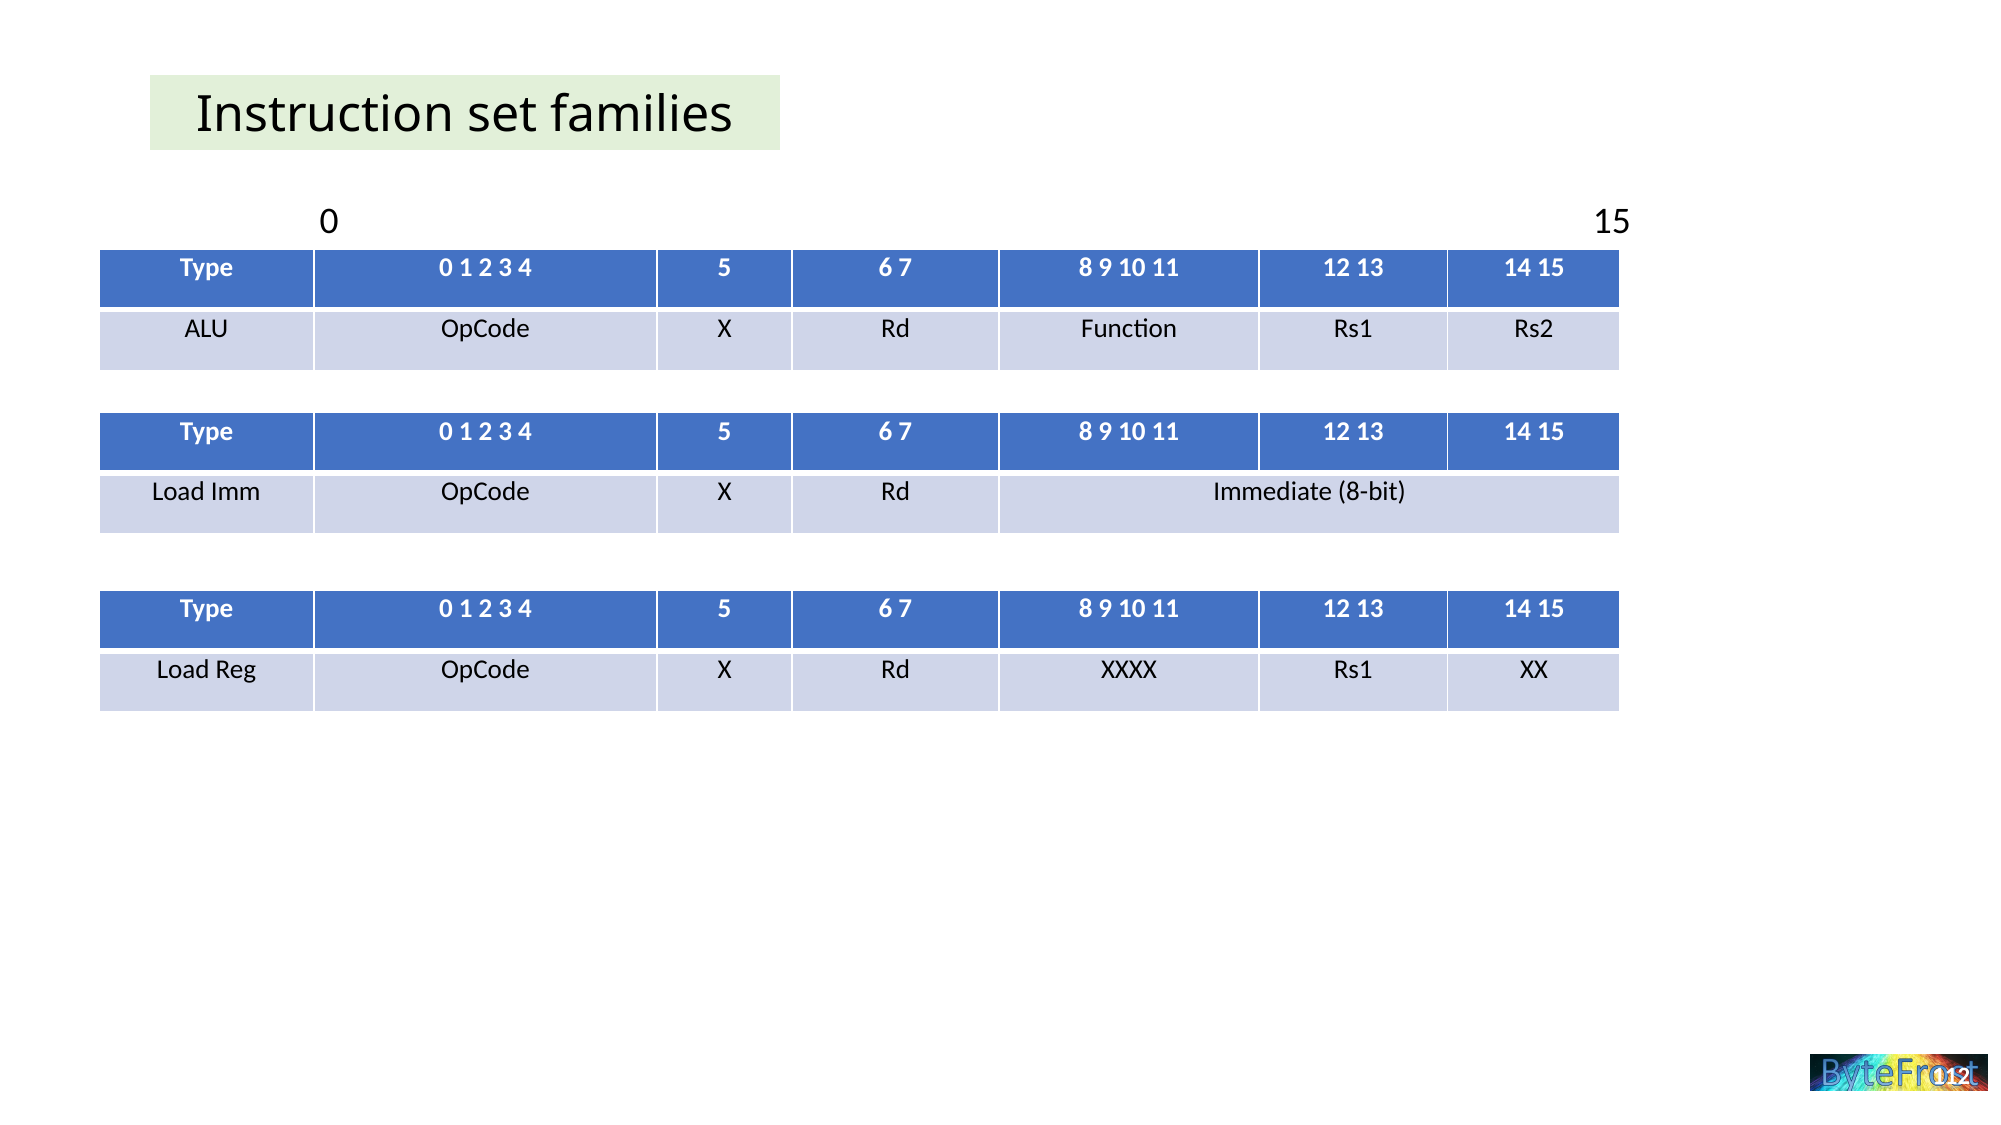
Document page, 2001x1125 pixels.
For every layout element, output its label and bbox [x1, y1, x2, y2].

title [150, 75, 780, 150]
table_cell [1000, 654, 1258, 711]
table_cell [793, 312, 998, 370]
table_header [1260, 591, 1447, 648]
table_cell [793, 476, 998, 533]
picture [1810, 1054, 1988, 1091]
table_cell [658, 312, 791, 370]
text_box [1535, 1044, 1986, 1105]
table_cell [100, 476, 313, 533]
table_header [1448, 591, 1619, 648]
table_cell [315, 654, 656, 711]
table_cell [1260, 654, 1447, 711]
table_header [658, 413, 791, 470]
table_cell [1000, 476, 1619, 533]
table_header [658, 250, 791, 307]
table_cell [1260, 312, 1447, 370]
table_header [793, 591, 998, 648]
table_header [315, 413, 656, 470]
text_box [304, 188, 1650, 248]
table_header [1260, 413, 1447, 470]
table_header [793, 413, 998, 470]
table_cell [658, 476, 791, 533]
table_header [1448, 250, 1619, 307]
table_cell [100, 312, 313, 370]
table_header [315, 591, 656, 648]
table_header [1000, 413, 1258, 470]
table_header [100, 591, 313, 648]
table_cell [1000, 312, 1258, 370]
table_header [100, 413, 313, 470]
table_header [1260, 250, 1447, 307]
table_cell [315, 312, 656, 370]
table_header [1000, 591, 1258, 648]
table_header [1000, 250, 1258, 307]
table_cell [1448, 654, 1619, 711]
table_cell [1448, 312, 1619, 370]
table_header [315, 250, 656, 307]
table_header [100, 250, 313, 307]
table_cell [658, 654, 791, 711]
table_cell [100, 654, 313, 711]
table_header [793, 250, 998, 307]
table_header [658, 591, 791, 648]
table_header [1448, 413, 1619, 470]
table_cell [315, 476, 656, 533]
table_cell [793, 654, 998, 711]
